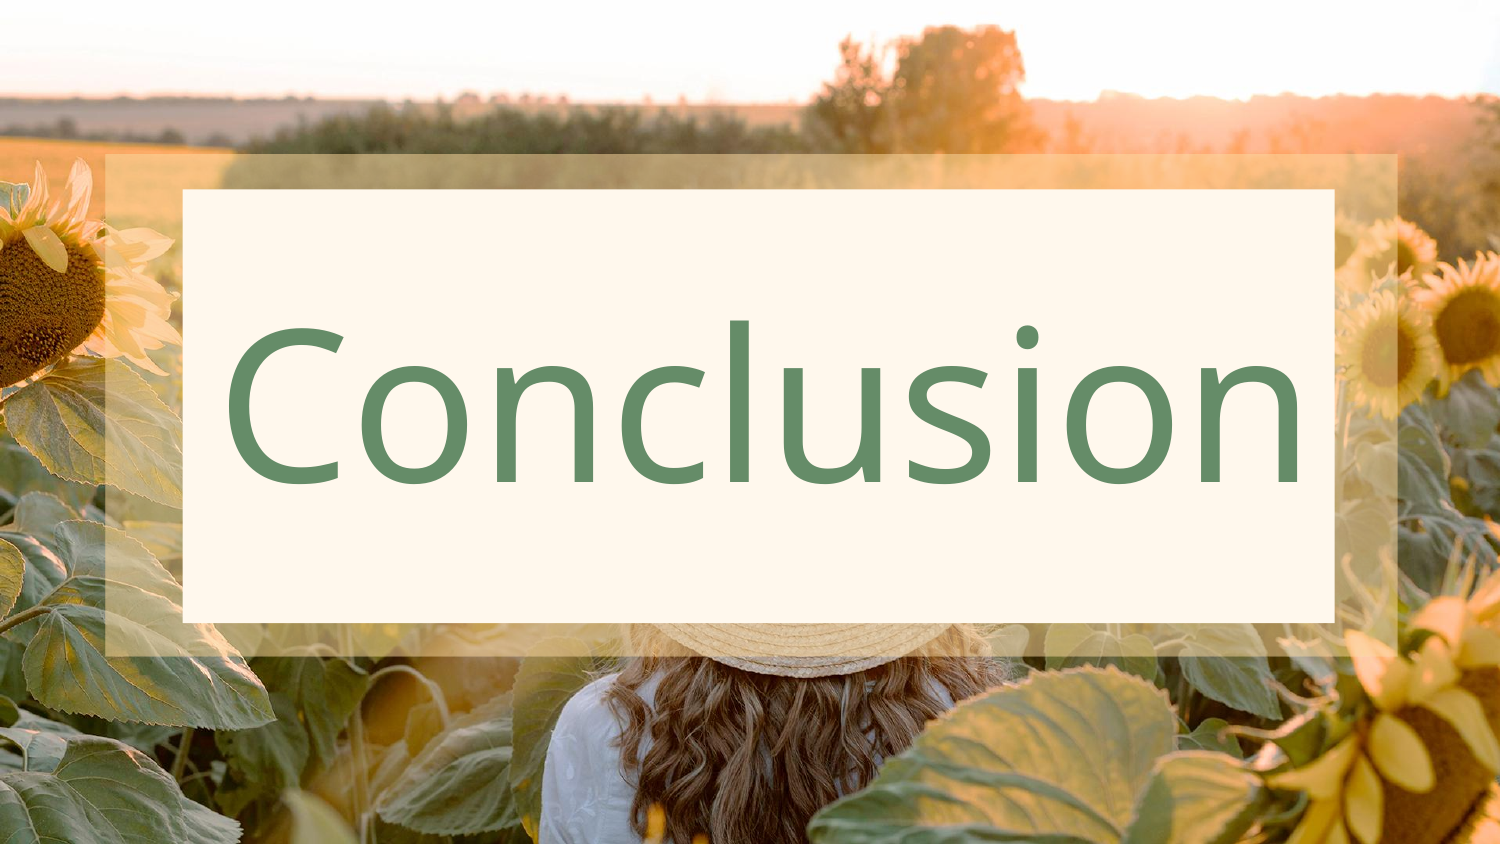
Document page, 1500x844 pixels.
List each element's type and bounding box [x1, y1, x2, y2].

text_box [105, 153, 1398, 657]
picture [0, 0, 1500, 844]
